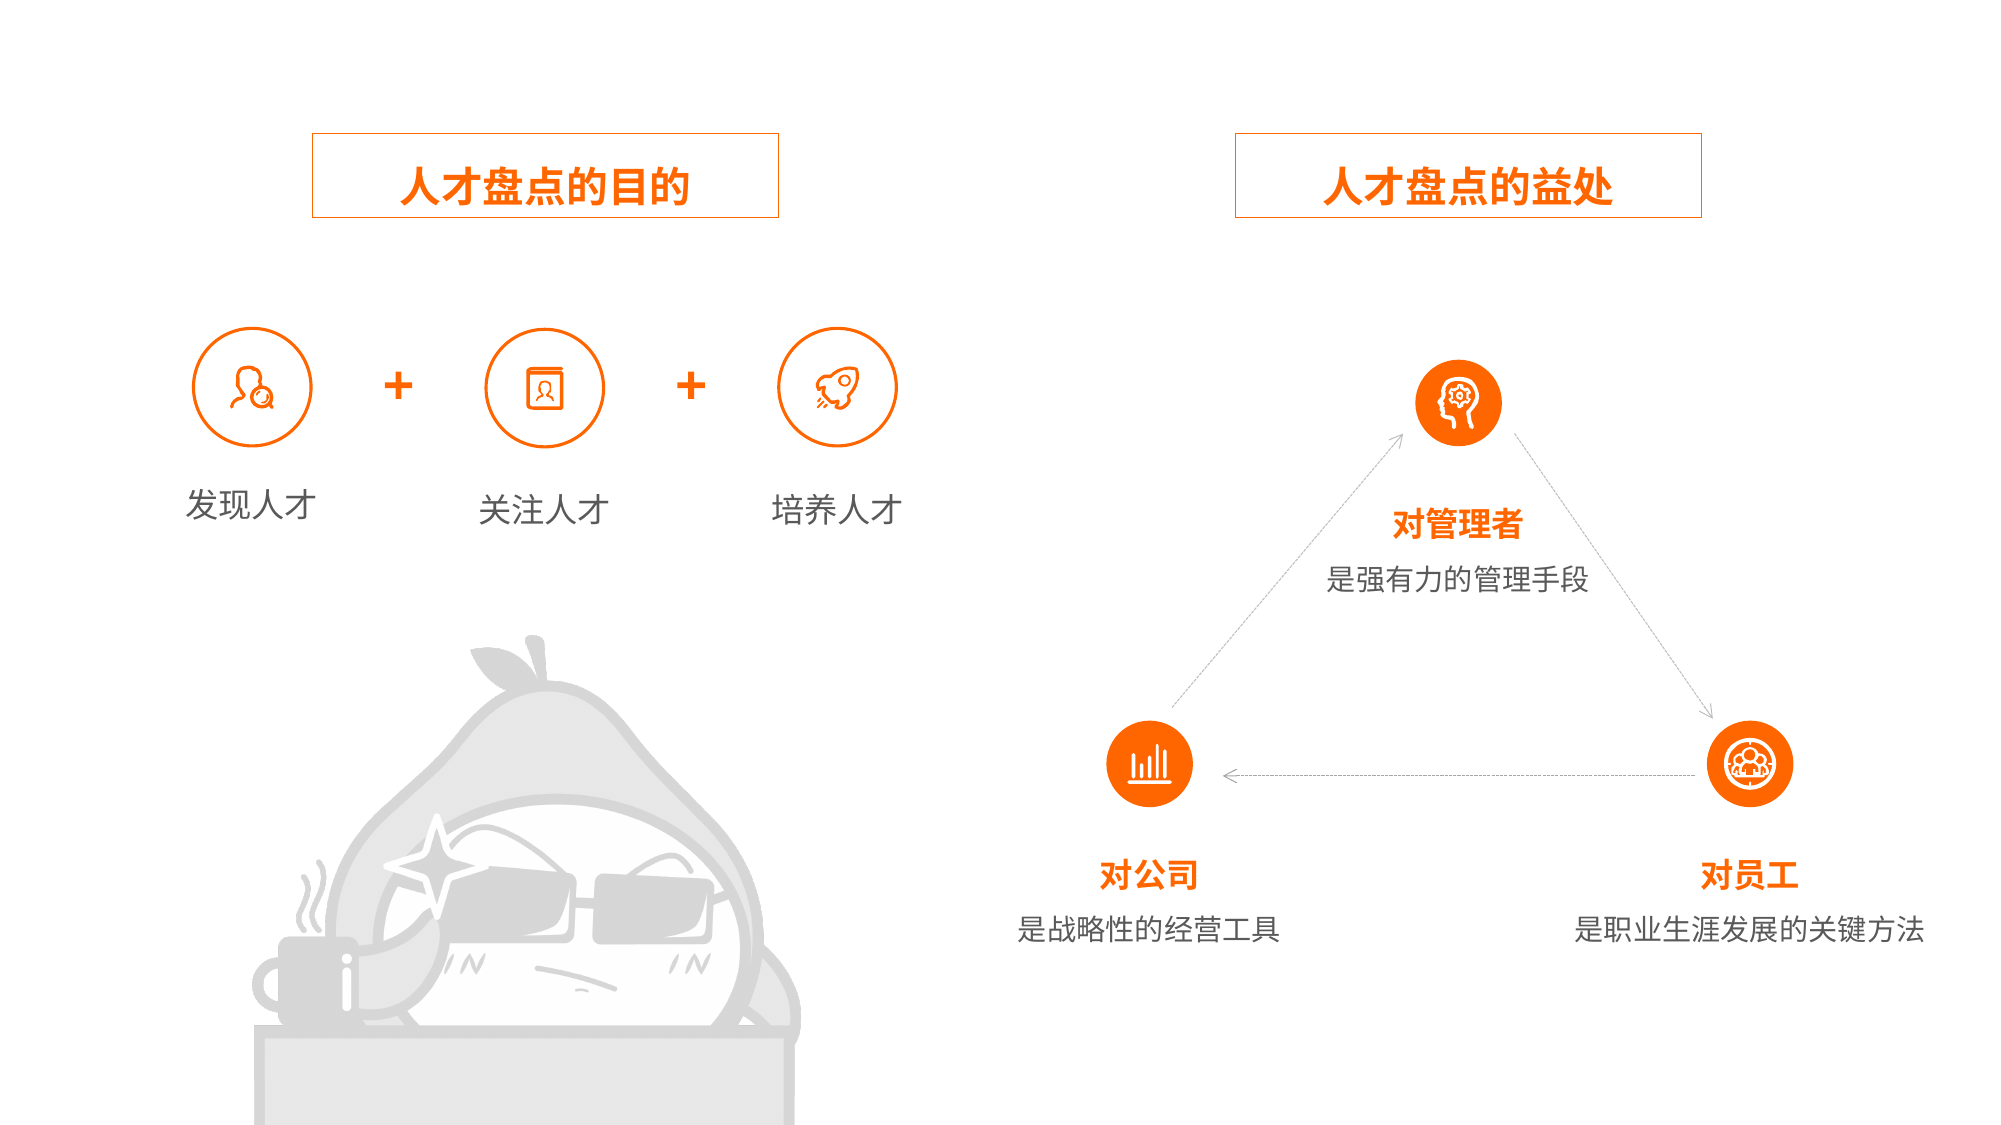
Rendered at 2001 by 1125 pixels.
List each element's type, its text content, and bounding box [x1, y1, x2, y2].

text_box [463, 329, 627, 537]
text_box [755, 328, 920, 537]
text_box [1003, 360, 1941, 955]
text_box 人才盘点的益处 [1235, 133, 1702, 218]
text_box [384, 371, 413, 400]
text_box 人才盘点的目的 [312, 133, 779, 218]
text_box [676, 371, 706, 400]
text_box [170, 328, 334, 533]
picture [252, 635, 801, 1125]
